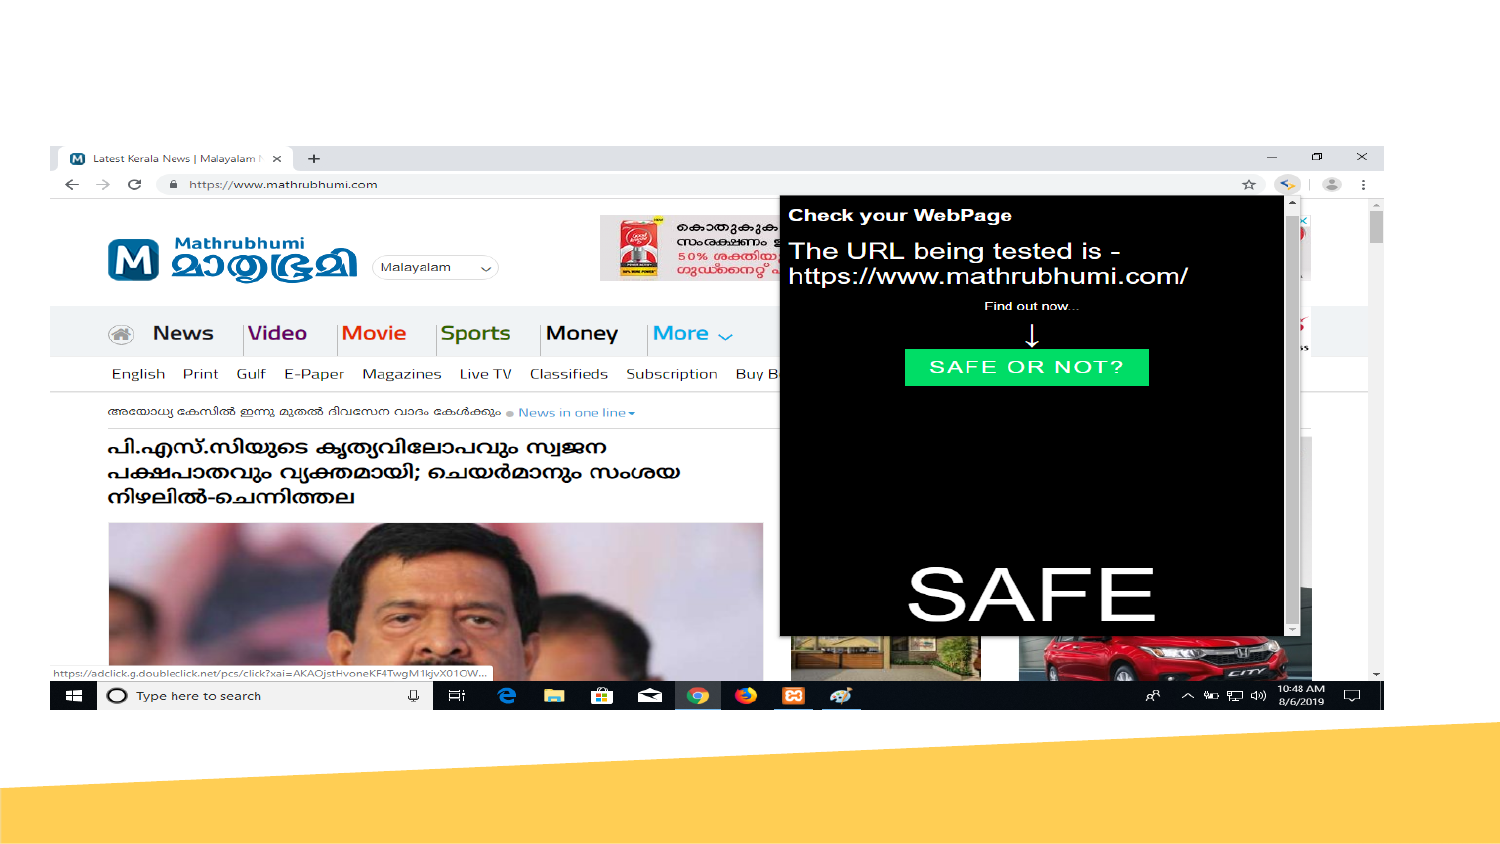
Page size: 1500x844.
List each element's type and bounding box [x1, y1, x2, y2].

list [49, 146, 1385, 710]
picture [0, 0, 1500, 788]
